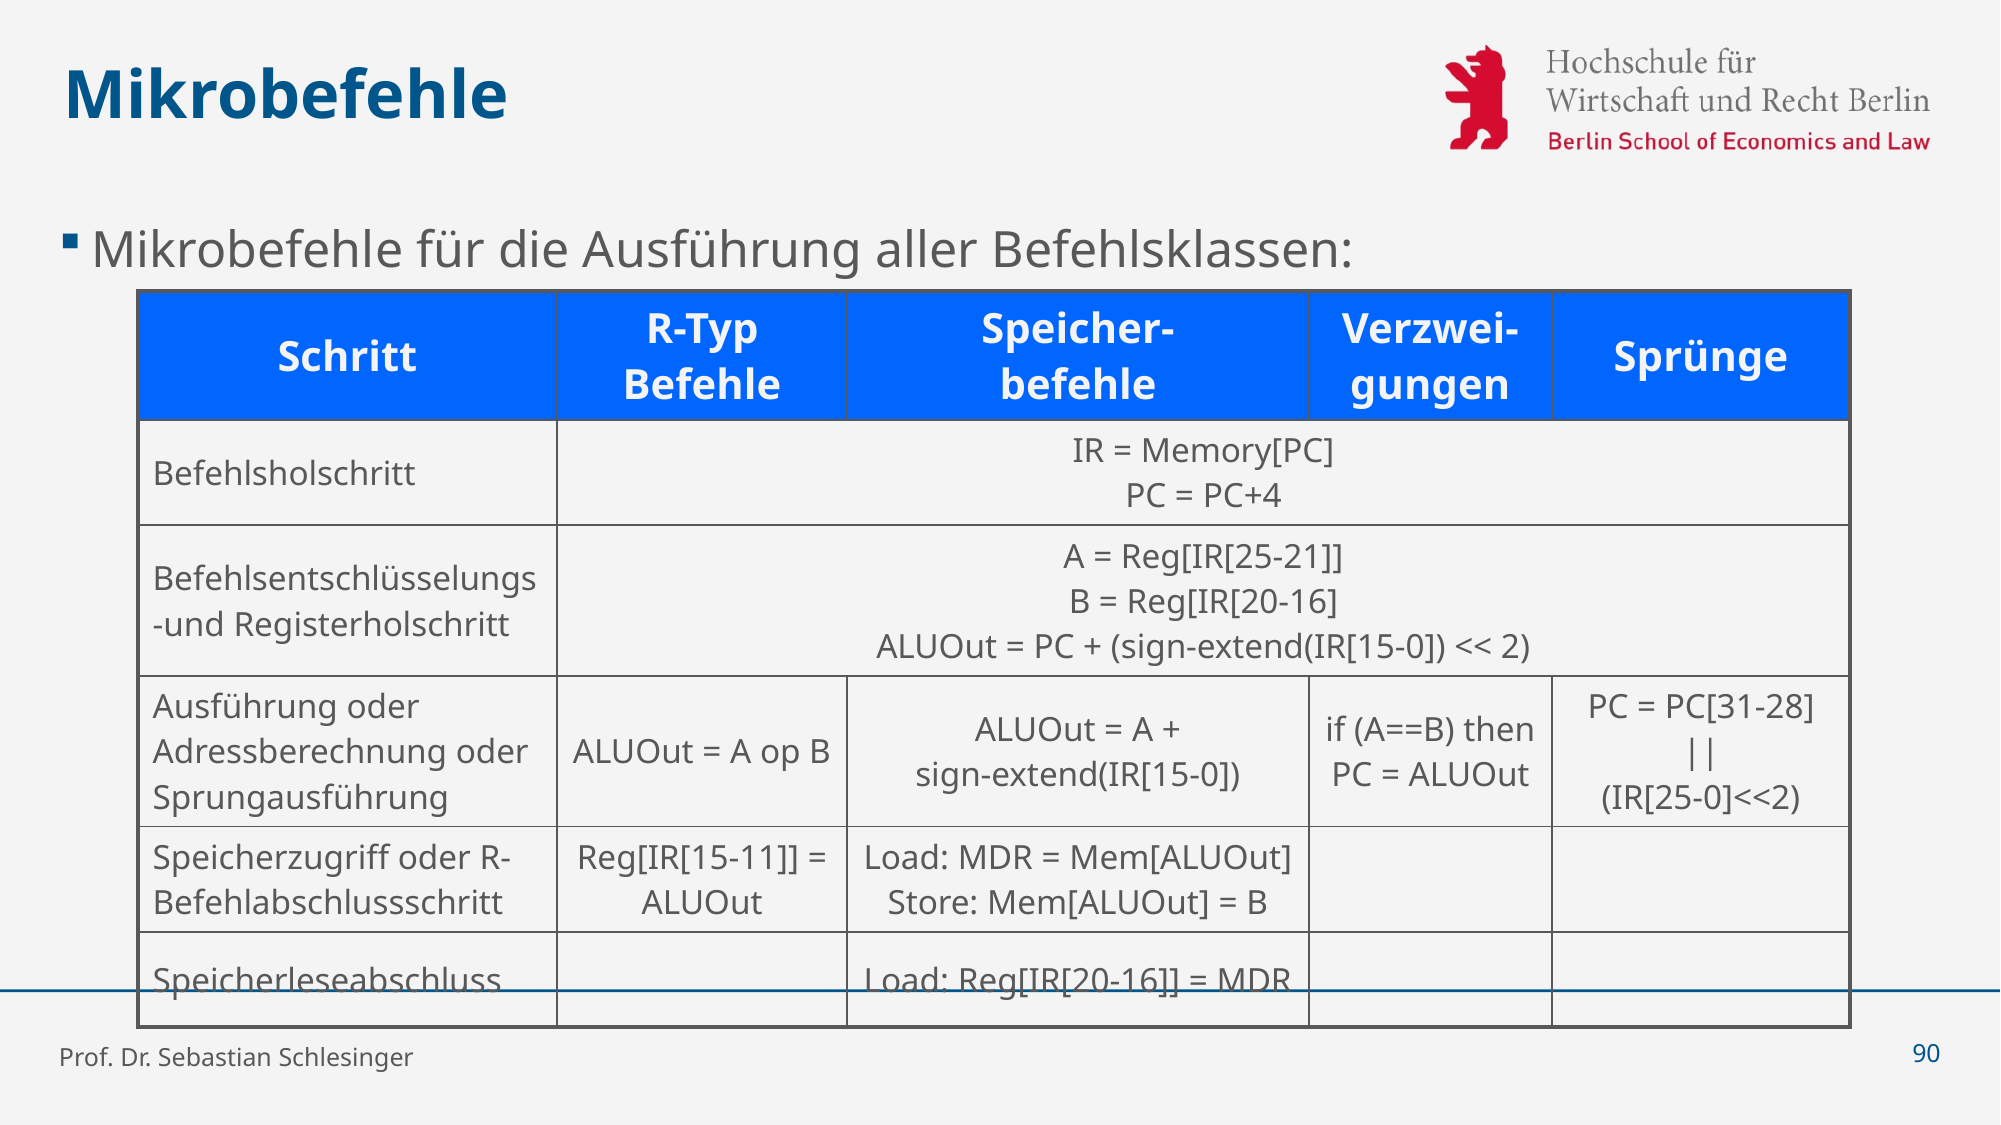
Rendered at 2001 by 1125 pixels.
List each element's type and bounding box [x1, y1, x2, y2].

slide_number [1805, 1012, 1941, 1072]
table_header [848, 293, 1308, 419]
table_cell [558, 421, 1848, 524]
table_cell [1310, 827, 1551, 931]
table_header [140, 293, 556, 419]
table_cell [848, 677, 1308, 826]
table_header [1553, 293, 1848, 419]
table_cell [558, 827, 846, 931]
table_cell [140, 421, 556, 524]
table_cell [1310, 677, 1551, 826]
table_cell [558, 526, 1848, 675]
list [59, 212, 1941, 943]
title [63, 51, 1314, 147]
table_header [1310, 293, 1551, 419]
table_cell [140, 933, 556, 1025]
table_cell [140, 526, 556, 675]
table_cell [558, 933, 846, 1025]
table_header [558, 293, 846, 419]
table_cell [1553, 933, 1848, 1025]
table_cell [1553, 677, 1848, 826]
footer [58, 1012, 1440, 1072]
table_cell [140, 677, 556, 826]
table_cell [140, 827, 556, 931]
table_cell [848, 827, 1308, 931]
table_cell [1310, 933, 1551, 1025]
picture [1434, 42, 1937, 158]
table_cell [558, 677, 846, 826]
table_cell [1553, 827, 1848, 931]
table_cell [848, 933, 1308, 1025]
